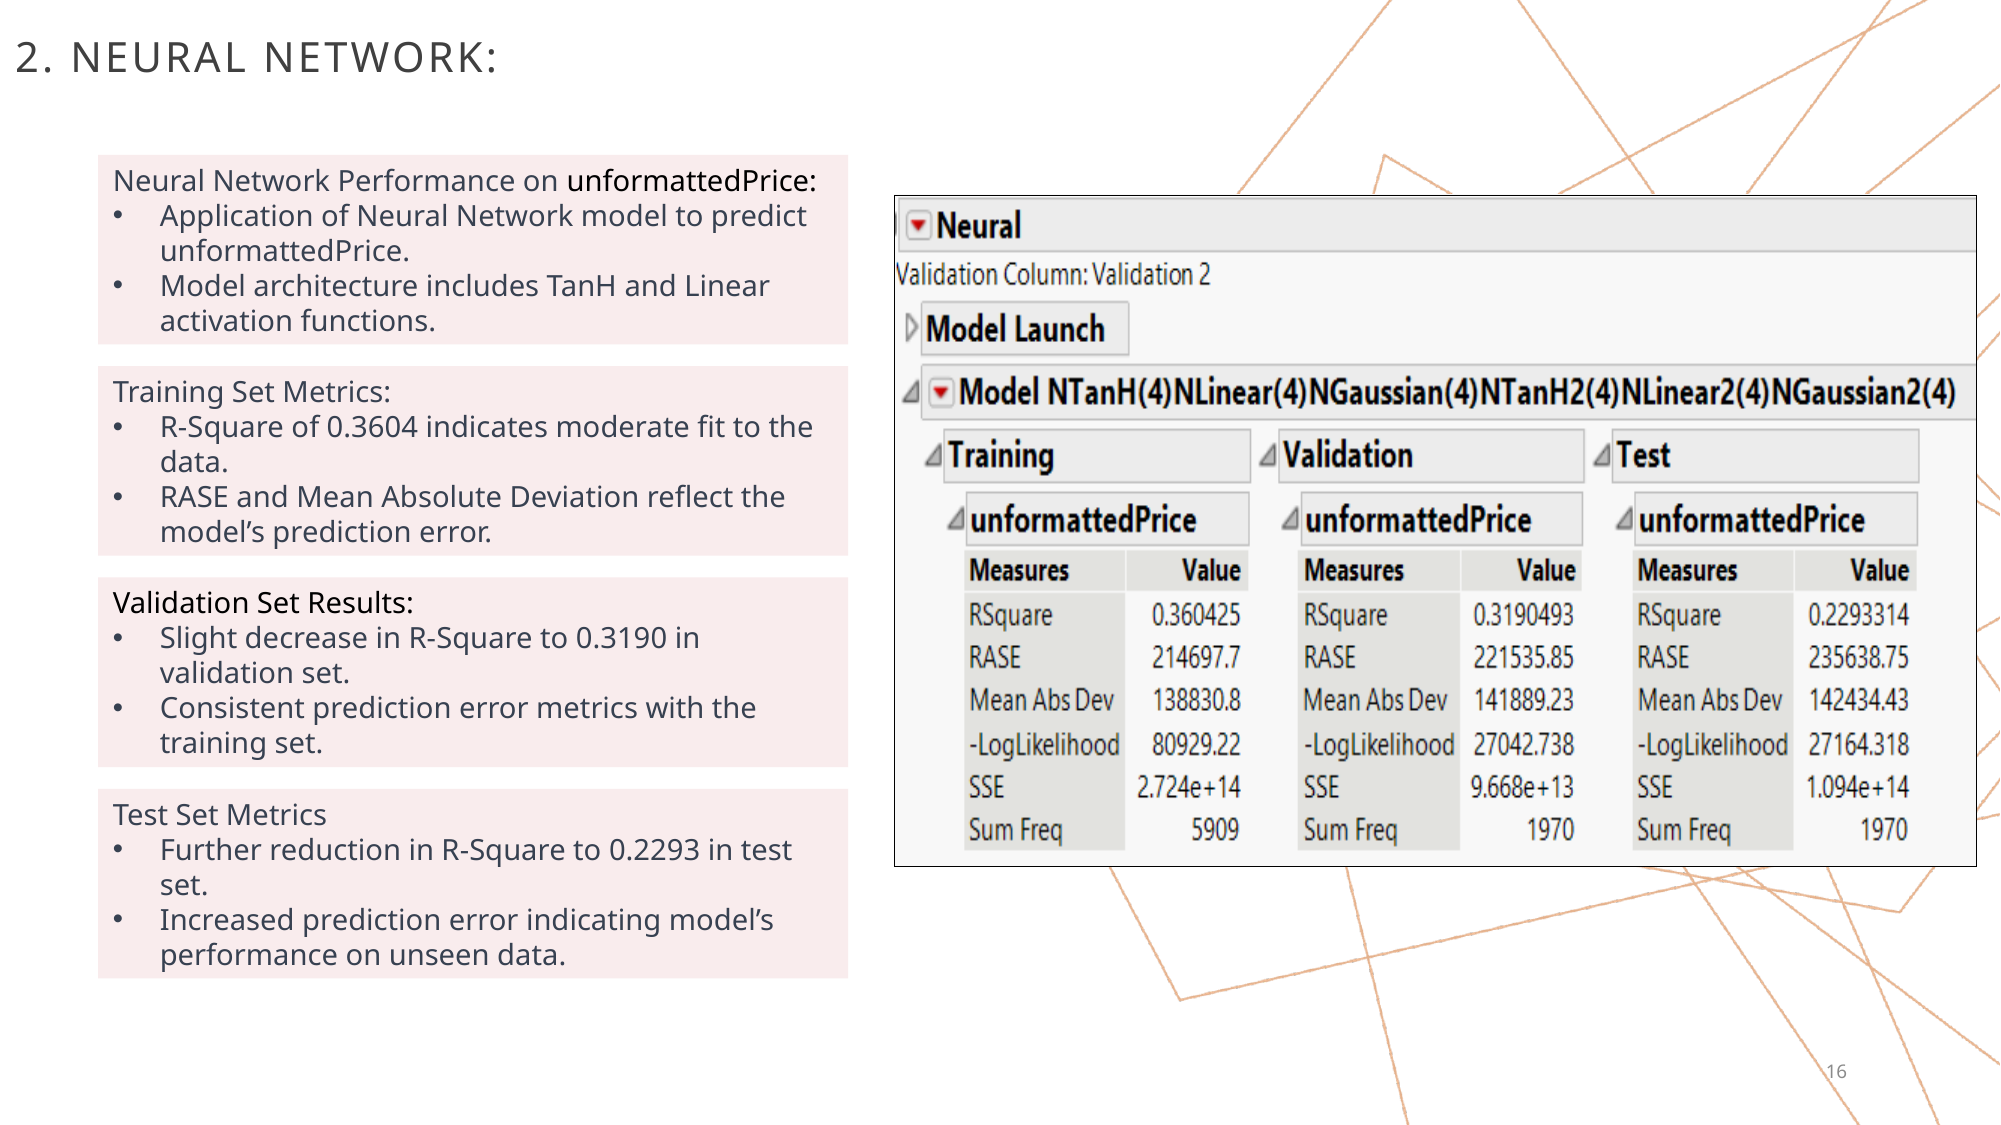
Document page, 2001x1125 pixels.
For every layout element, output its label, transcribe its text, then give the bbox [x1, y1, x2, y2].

text_box 2. NEURAL NETWORK: [0, 0, 1502, 119]
text_box Training Set Metrics: R-Square of 0.3604 indicates moderate fit to the data. RASE and Mean Absolute Deviation reflect the model’s prediction error. [98, 366, 849, 556]
text_box 16 [1412, 1042, 1863, 1103]
text_box Validation Set Results: Slight decrease in R-Square to 0.3190 in validation set. Consistent prediction error metrics with the training set. [98, 577, 849, 768]
text_box Neural Network Performance on unformattedPrice: Application of Neural Network model to predict unformattedPrice. Model architecture includes TanH and Linear activation functions. [98, 154, 849, 345]
text_box Test Set Metrics Further reduction in R-Square to 0.2293 in test set. Increased prediction error indicating model’s performance on unseen data. [98, 788, 849, 979]
picture [894, 0, 2000, 1125]
